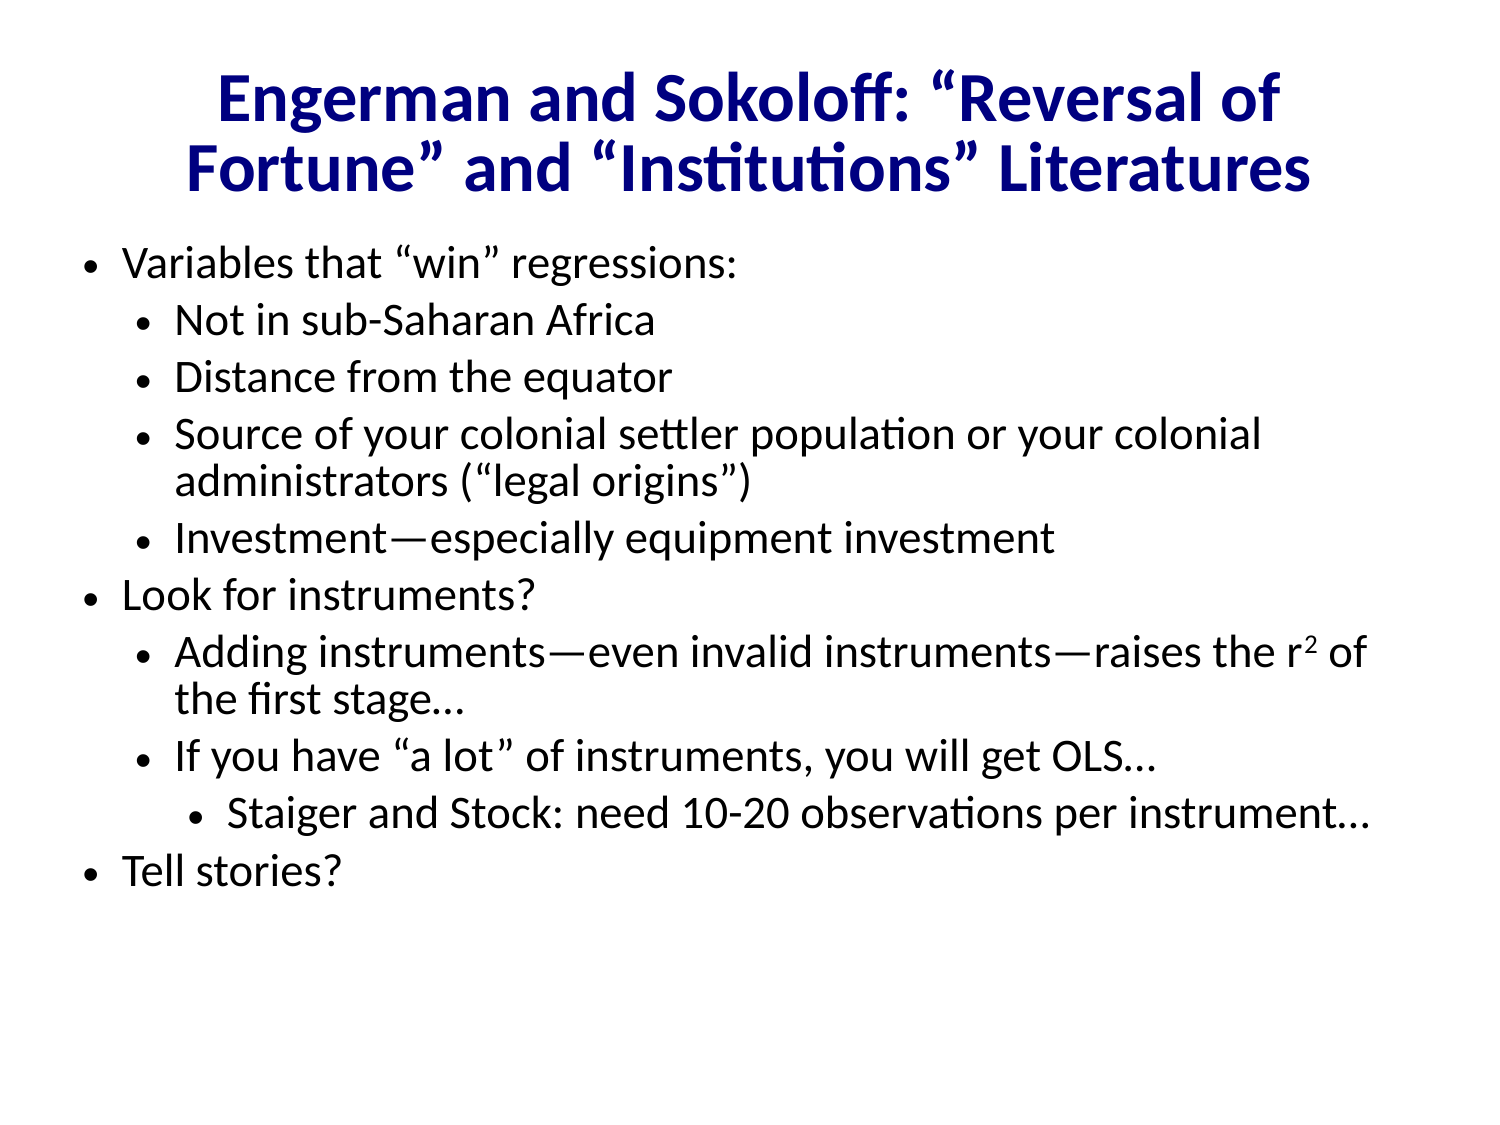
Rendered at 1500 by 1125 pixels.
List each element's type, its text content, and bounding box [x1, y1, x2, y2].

title Engerman and Sokoloff: “Reversal of Fortune” and “Institutions” Literatures [74, 44, 1426, 234]
list Variables that “win” regressions: Not in sub-Saharan Africa Distance from the equator Source of your colonial settler population or your colonial administrators (“legal origins”) Investment—especially equipment investment Look for instruments? Adding instruments—even invalid instruments—raises the r2 of the first stage… If you have “a lot” of instruments, you will get OLS… Staiger and Stock: need 10-20 observations per instrument… Tell stories? [74, 235, 1426, 1061]
